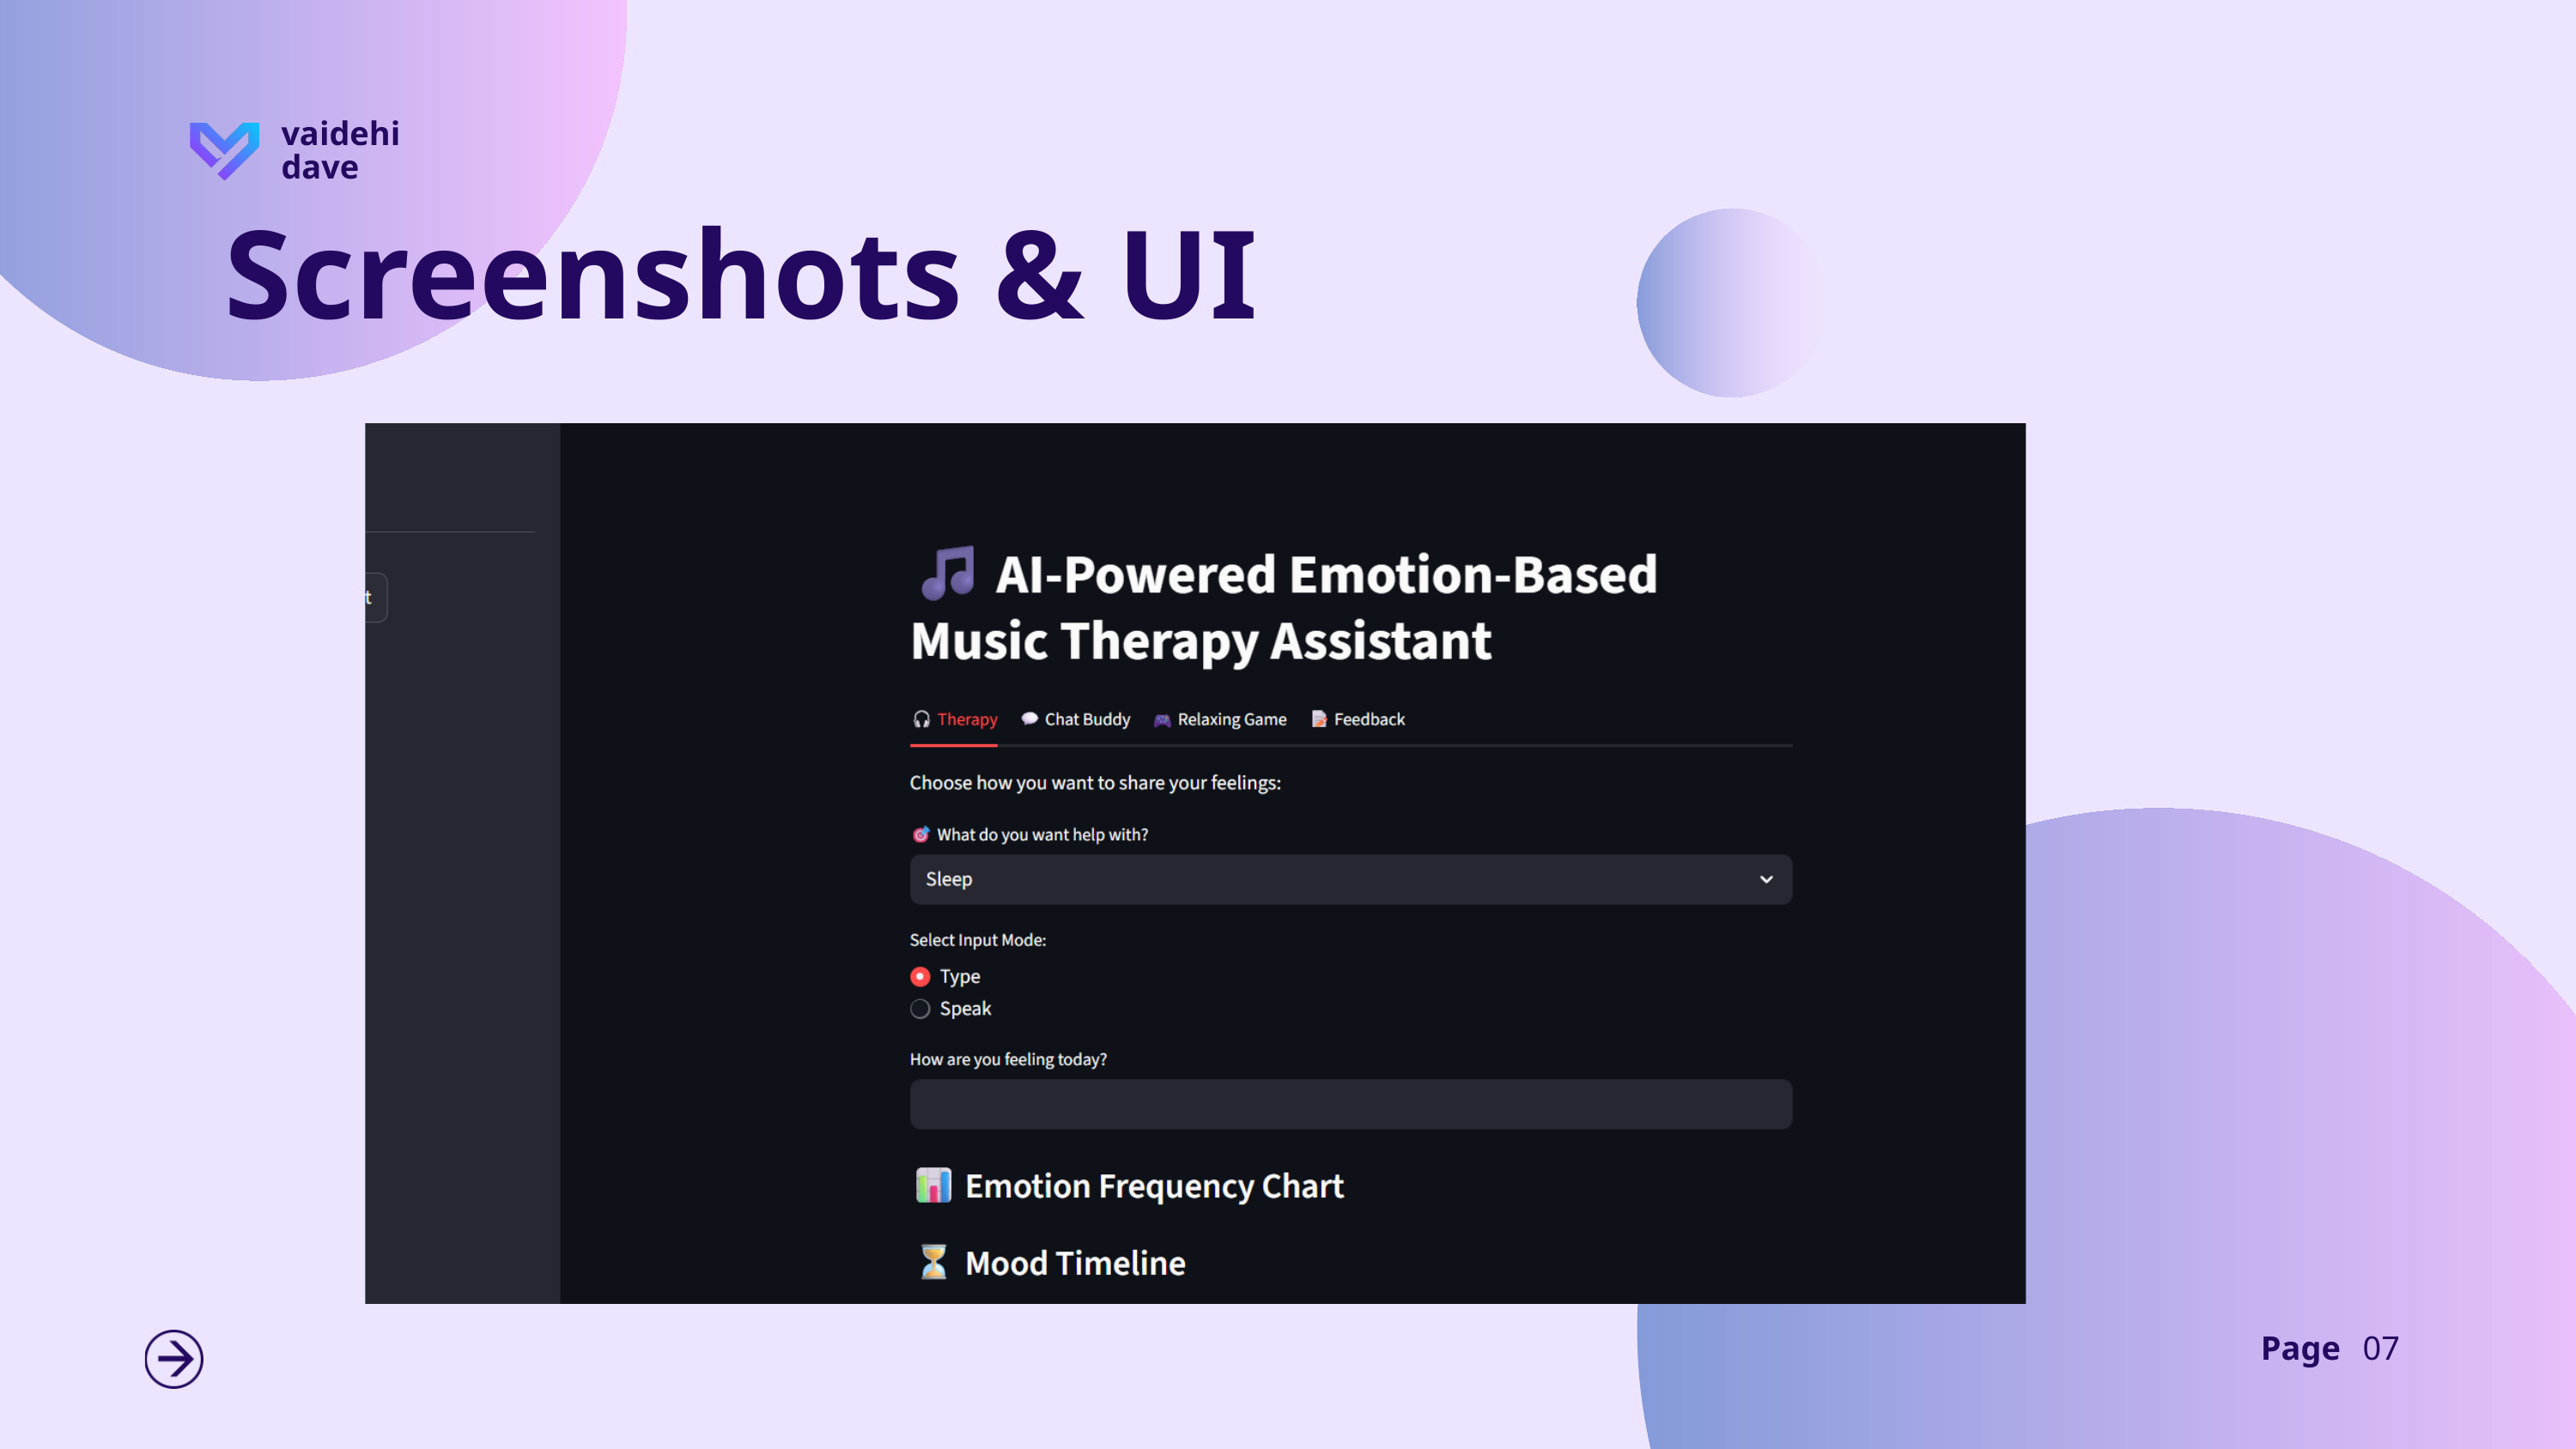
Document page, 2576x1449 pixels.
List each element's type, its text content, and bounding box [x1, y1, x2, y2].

text_box Screenshots & UI [631, 246, 1309, 344]
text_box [1637, 808, 2576, 1449]
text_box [1637, 208, 1827, 397]
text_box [365, 423, 2026, 1304]
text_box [0, 0, 627, 381]
text_box [144, 1330, 204, 1389]
